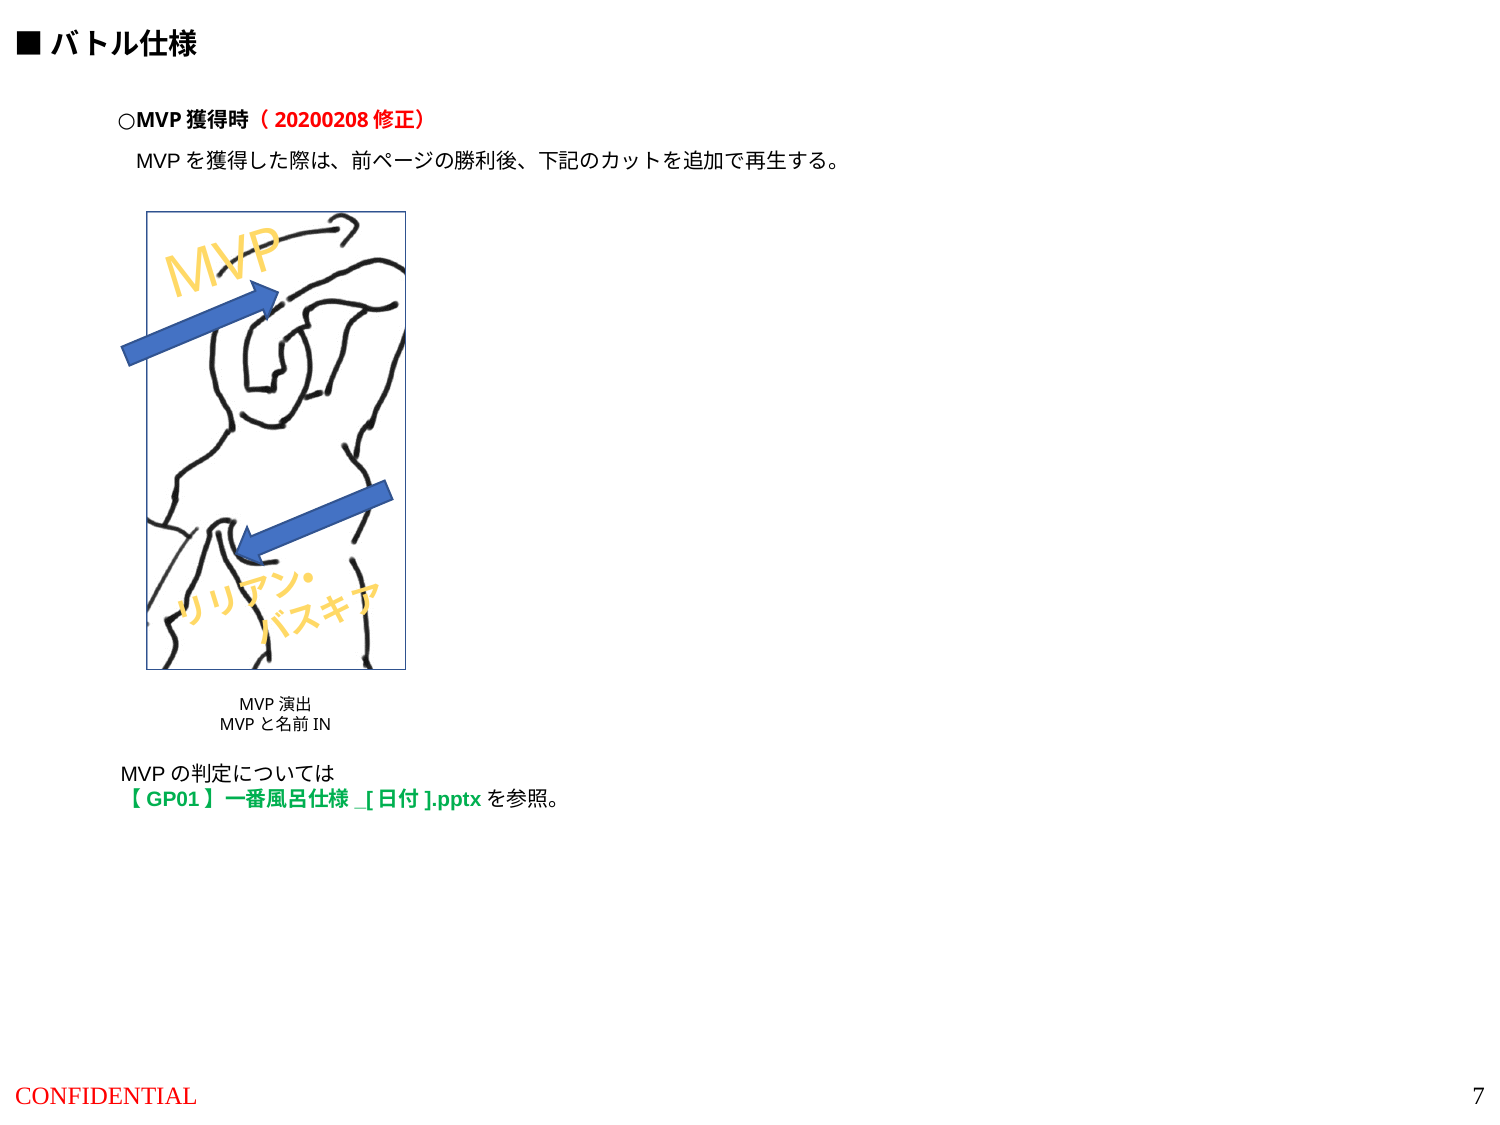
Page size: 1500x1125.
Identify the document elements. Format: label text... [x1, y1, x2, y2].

text_box MVPを獲得した際は、前ページの勝利後、下記のカットを追加で再生する。 [121, 139, 1129, 180]
slide_number 7 [1162, 1065, 1500, 1125]
text_box ○MVP獲得時（20200208修正） [102, 99, 451, 140]
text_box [100, 210, 406, 742]
text_box ■バトル仕様 [0, 17, 213, 68]
footer CONFIDENTIAL [0, 1065, 507, 1125]
text_box MVPの判定については 【GP01】一番風呂仕様_[日付].pptxを参照。 [105, 753, 1113, 818]
